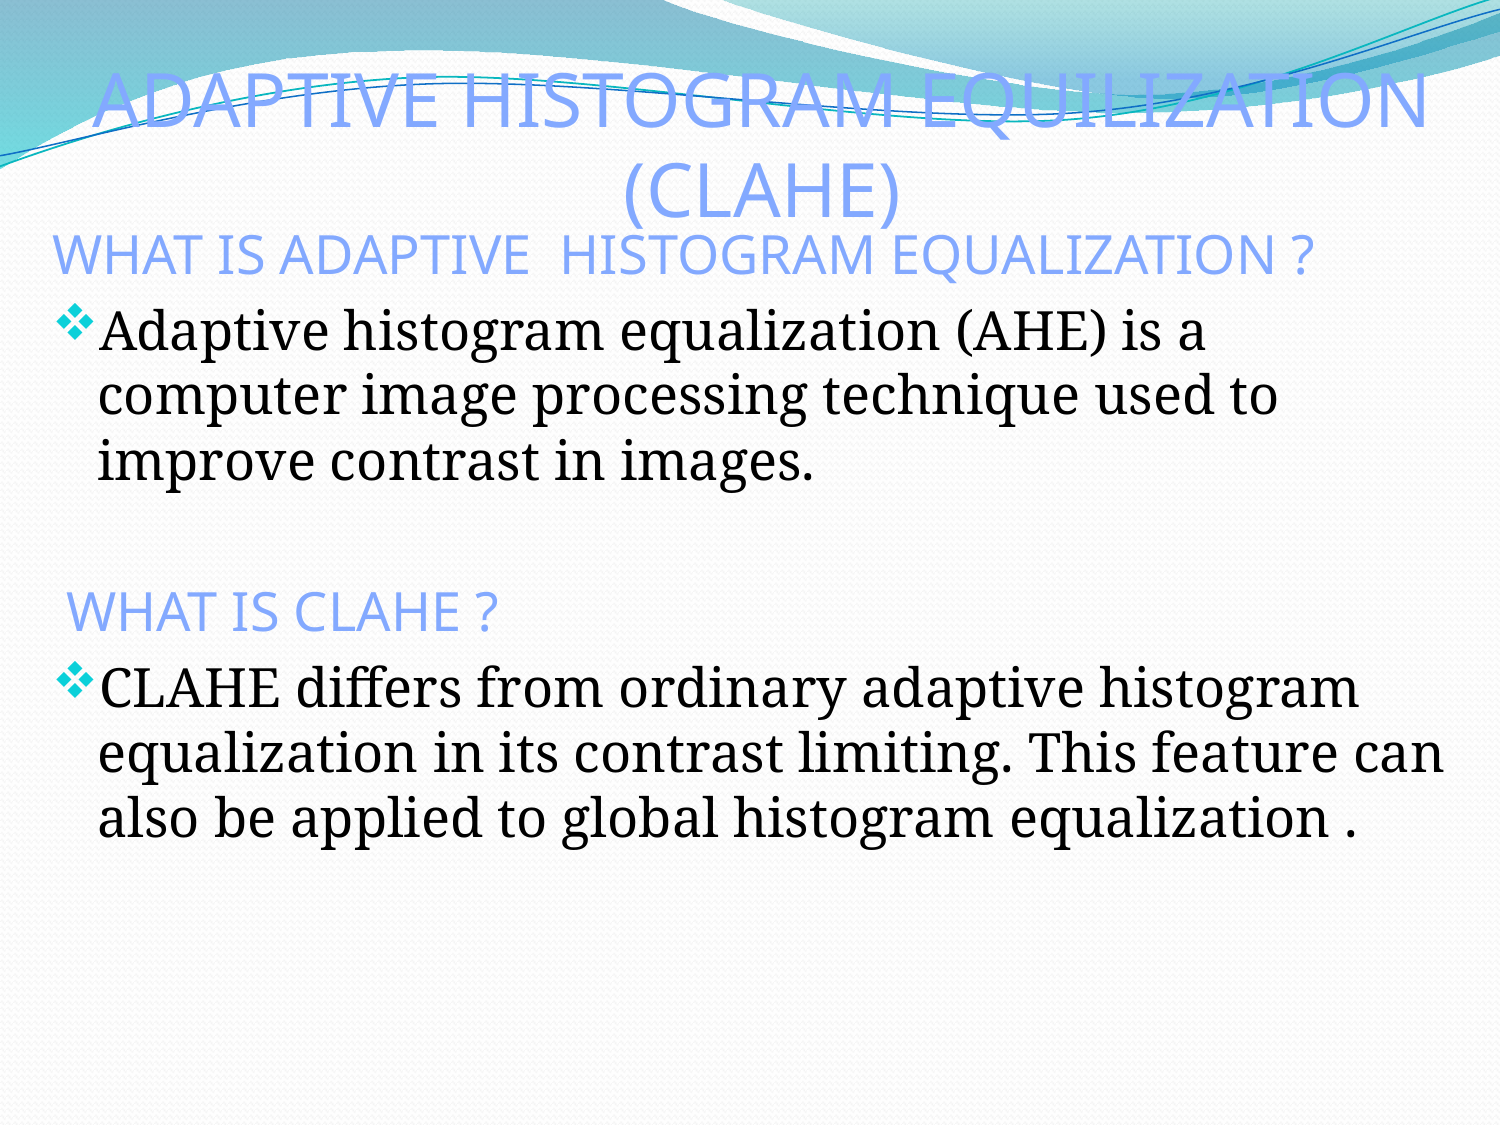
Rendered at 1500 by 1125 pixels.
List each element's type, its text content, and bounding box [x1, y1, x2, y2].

list What is Adaptive Histogram Equalization ? Adaptive histogram equalization (AHE) is a computer image processing technique used to improve contrast in images. What is CLAHE ? CLAHE differs from ordinary adaptive histogram equalization in its contrast limiting. This feature can also be applied to global histogram equalization . [37, 212, 1488, 955]
title ADAPTIVE HISTOGRAM EQUILIZATION (CLAHE) [75, 45, 1450, 212]
